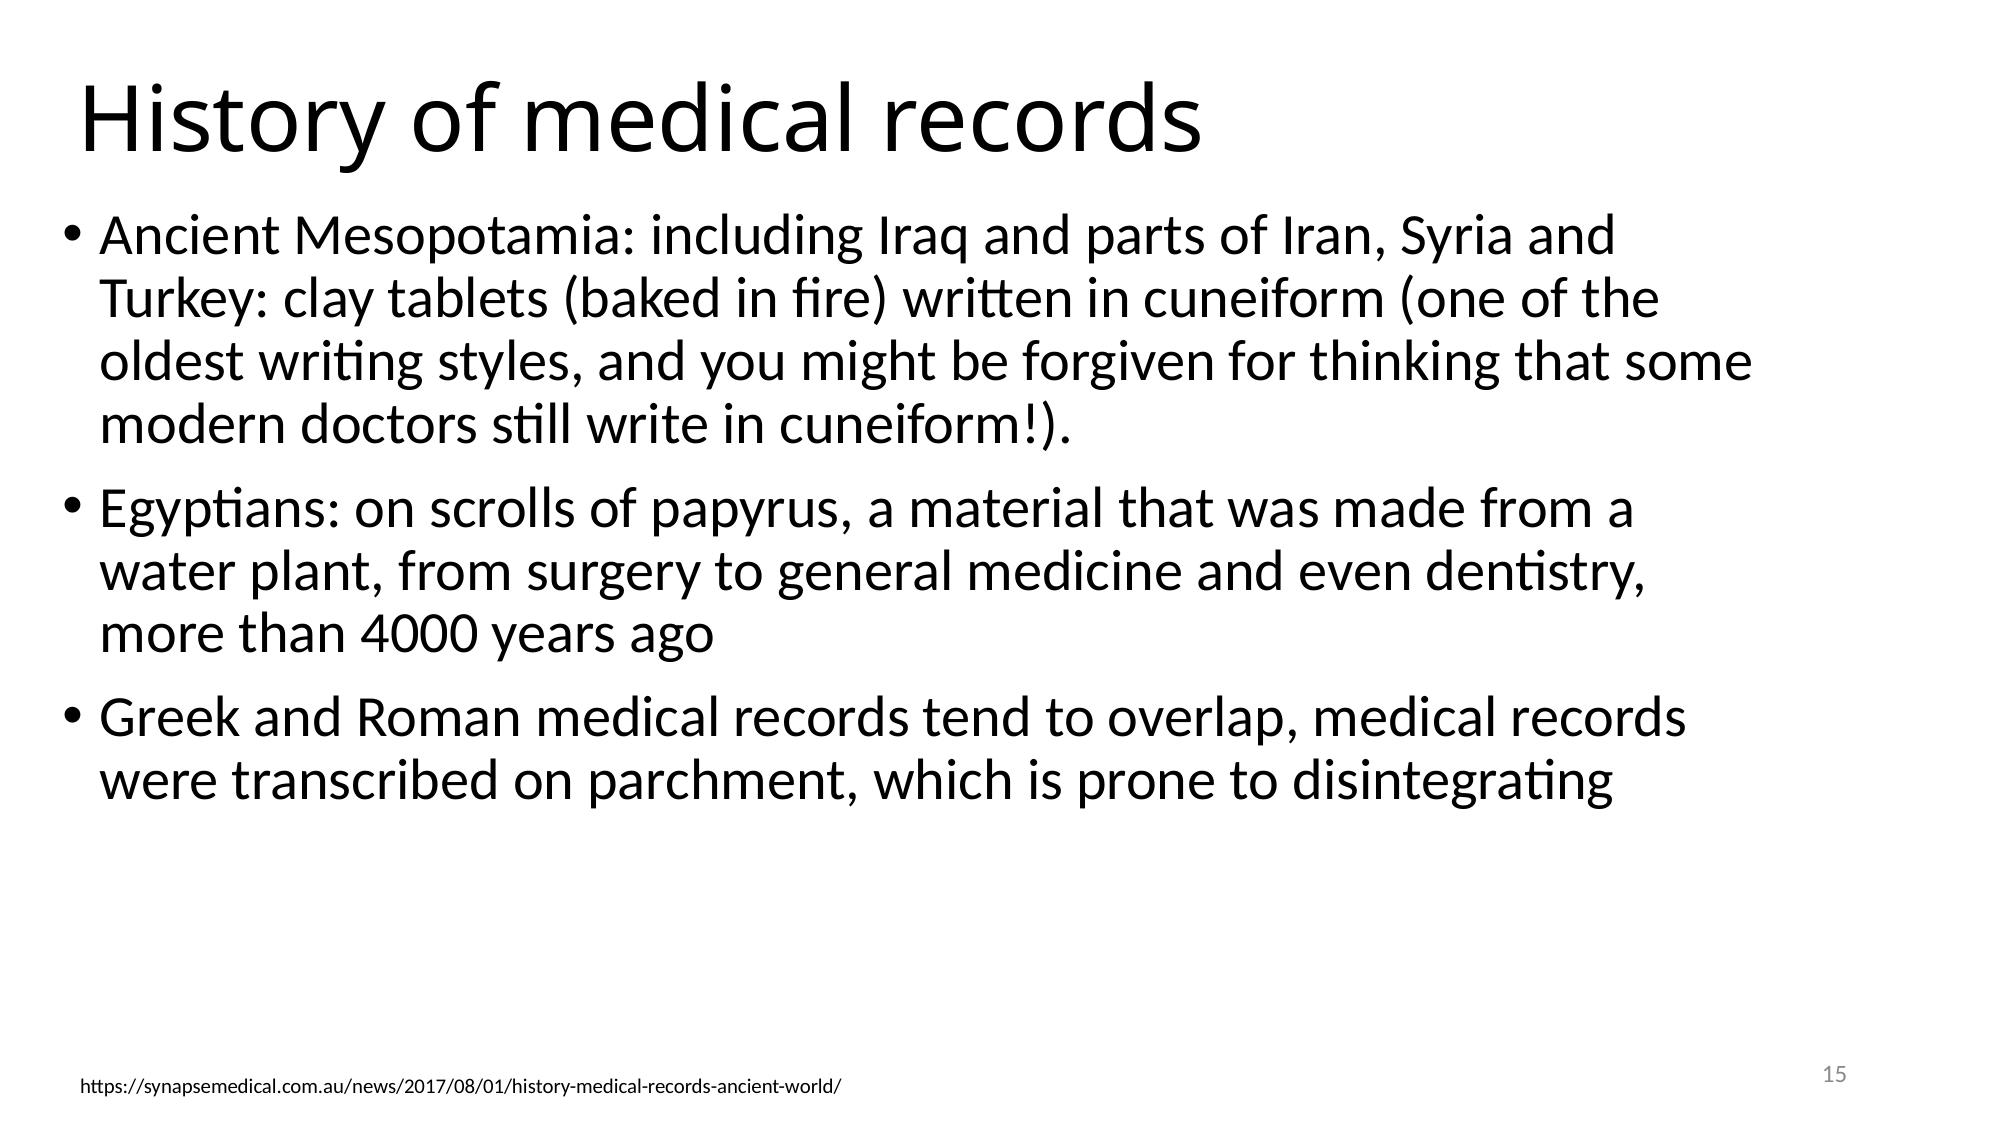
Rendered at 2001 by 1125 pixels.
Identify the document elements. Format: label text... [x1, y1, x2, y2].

title History of medical records [62, 12, 1788, 231]
text_box https://synapsemedical.com.au/news/2017/08/01/history-medical-records-ancient-world/ [65, 1065, 1309, 1105]
slide_number 15 [1412, 1042, 1863, 1103]
list Ancient Mesopotamia: including Iraq and parts of Iran, Syria and Turkey: clay tablets (baked in fire) written in cuneiform (one of the oldest writing styles, and you might be forgiven for thinking that some modern doctors still write in cuneiform!). Egyptians: on scrolls of papyrus, a material that was made from a water plant, from surgery to general medicine and even dentistry, more than 4000 years ago Greek and Roman medical records tend to overlap, medical records were transcribed on parchment, which is prone to disintegrating [47, 196, 1773, 911]
